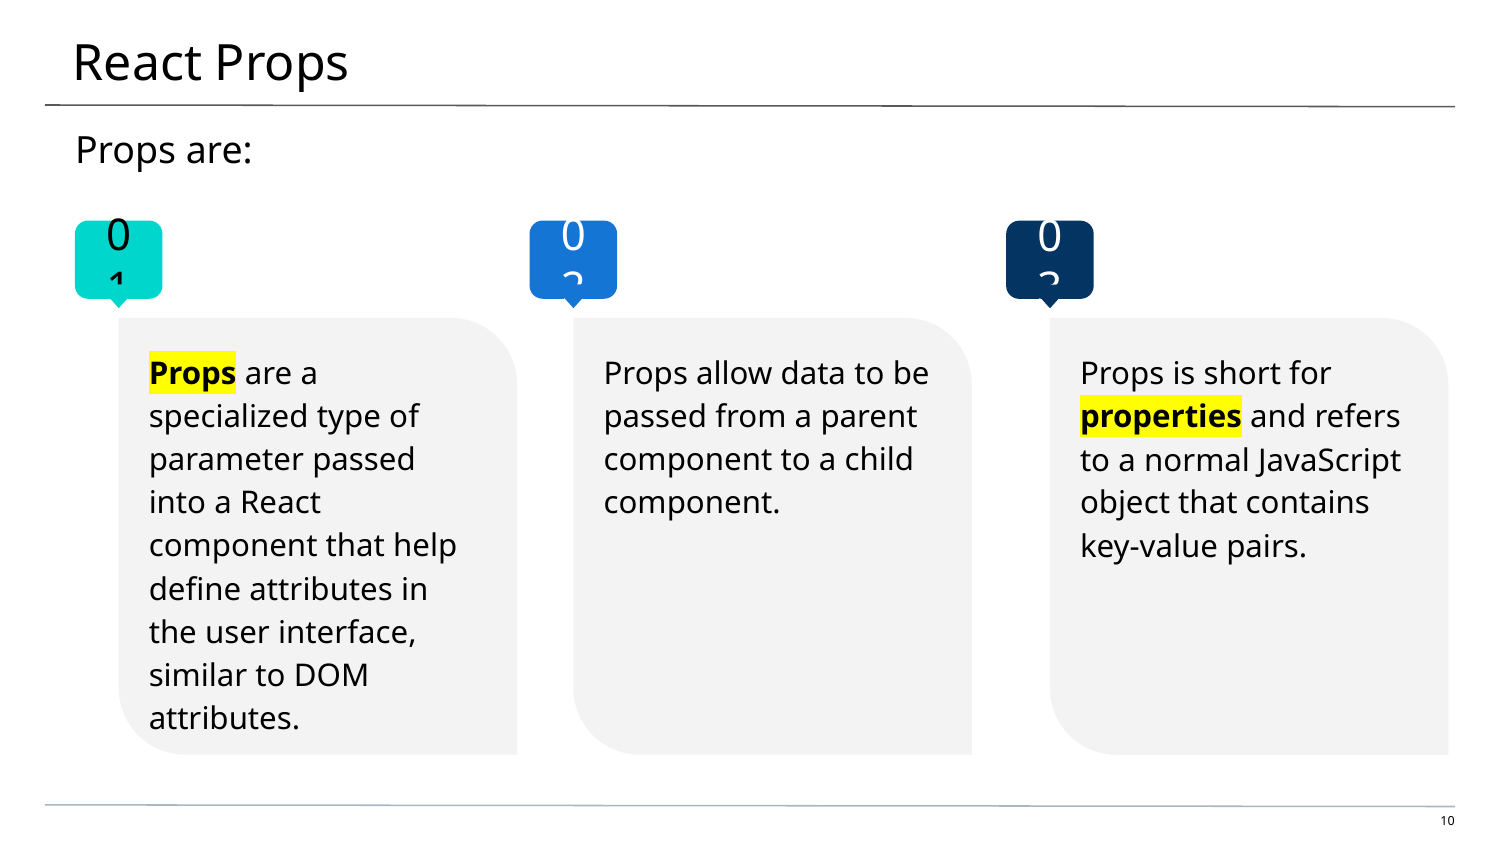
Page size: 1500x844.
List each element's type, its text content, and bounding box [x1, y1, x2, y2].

subtitle Props allow data to be passed from a parent component to a child component. [573, 317, 963, 755]
subtitle Props are: [0, 110, 1500, 171]
title React Props [0, 0, 1500, 88]
subtitle Props is short for properties and refers to a normal JavaScript object that contains key-value pairs. [1050, 318, 1440, 755]
subtitle Props are a specialized type of parameter passed into a React component that help define attributes in the user interface, similar to DOM attributes. [118, 317, 508, 755]
